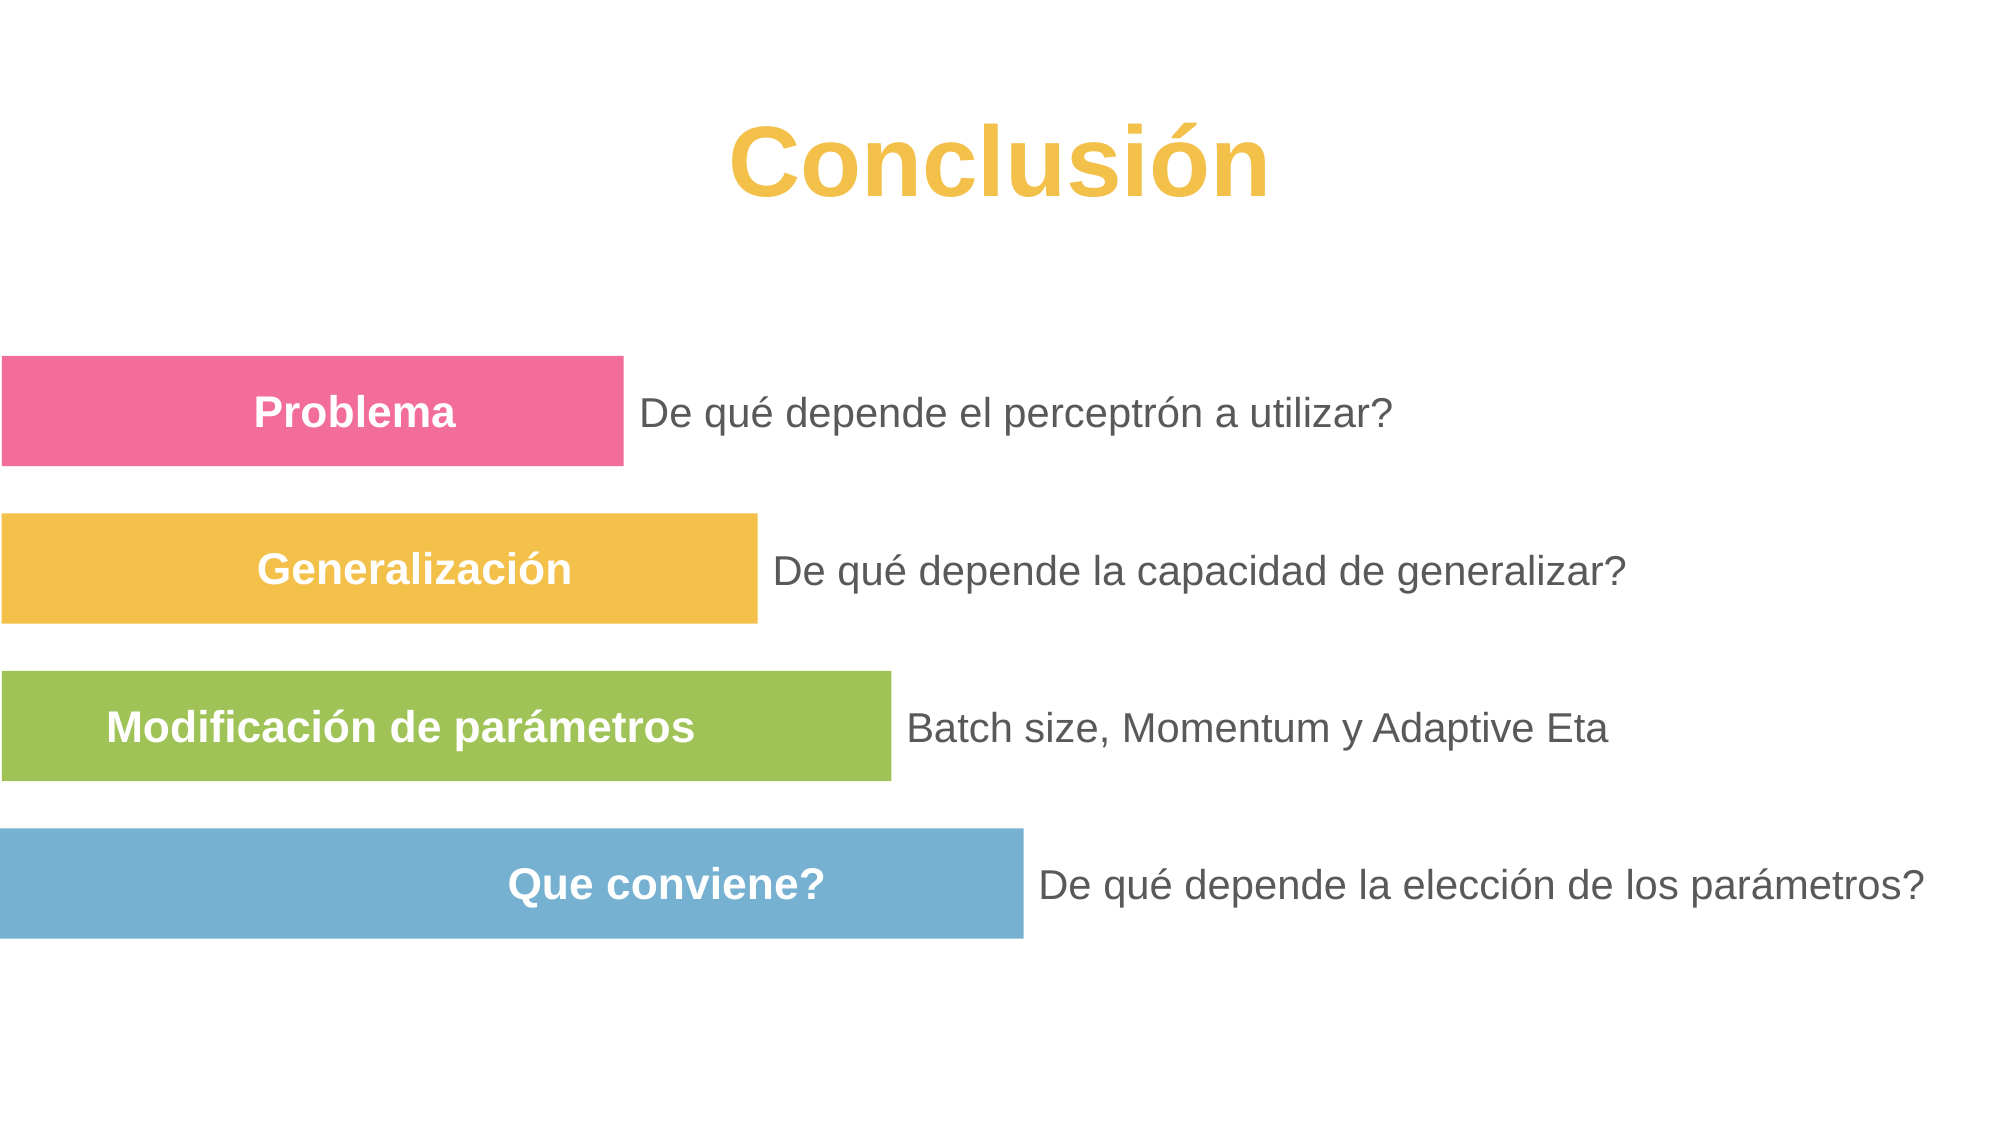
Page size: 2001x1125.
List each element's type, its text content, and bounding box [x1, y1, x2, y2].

text_box De qué depende la elección de los parámetros? [1023, 850, 1953, 916]
text_box De qué depende la capacidad de generalizar? [757, 536, 1648, 601]
text_box Generalización [222, 532, 607, 601]
text_box [0, 511, 760, 626]
text_box Modificación de parámetros [75, 690, 727, 759]
text_box Batch size, Momentum y Adaptive Eta [891, 693, 1782, 759]
title Conclusión [0, 71, 2000, 242]
text_box [0, 354, 626, 468]
text_box De qué depende el perceptrón a utilizar? [624, 378, 1432, 443]
text_box Problema [222, 375, 488, 444]
text_box [0, 826, 1026, 941]
text_box Que conviene? [487, 847, 847, 916]
text_box [0, 669, 894, 783]
